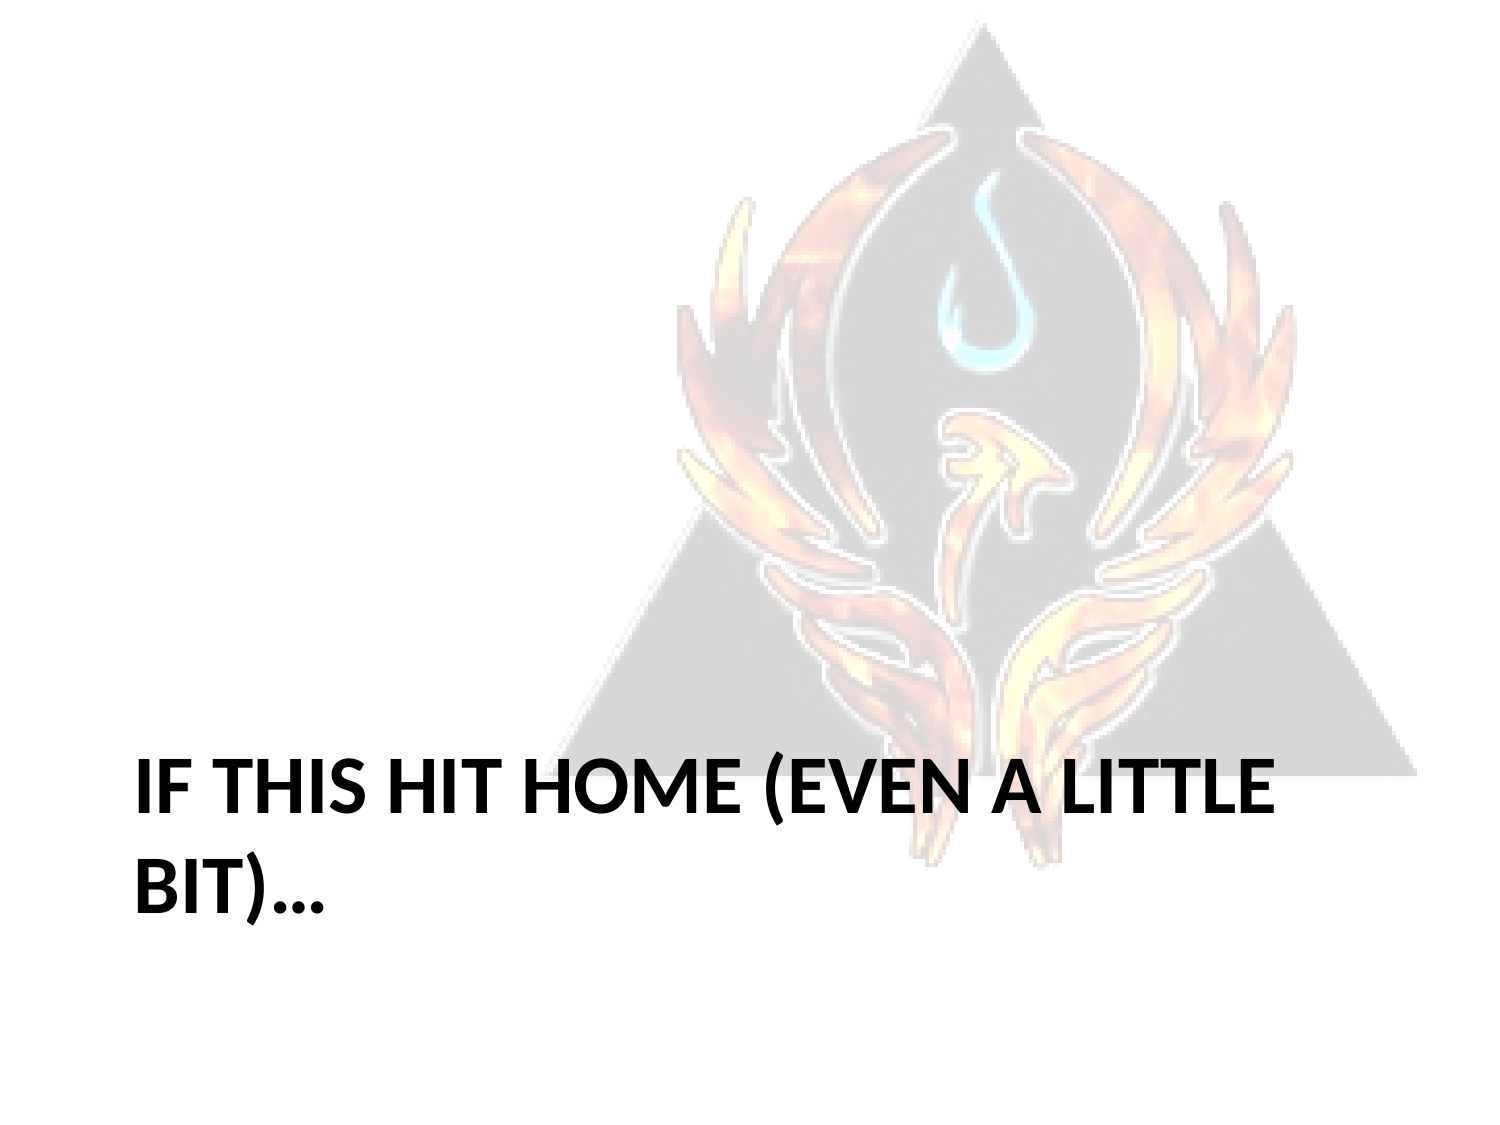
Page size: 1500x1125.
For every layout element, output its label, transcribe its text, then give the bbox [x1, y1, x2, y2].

title If this hit home (even a little bit)… [118, 722, 1394, 947]
picture [524, 0, 1434, 884]
